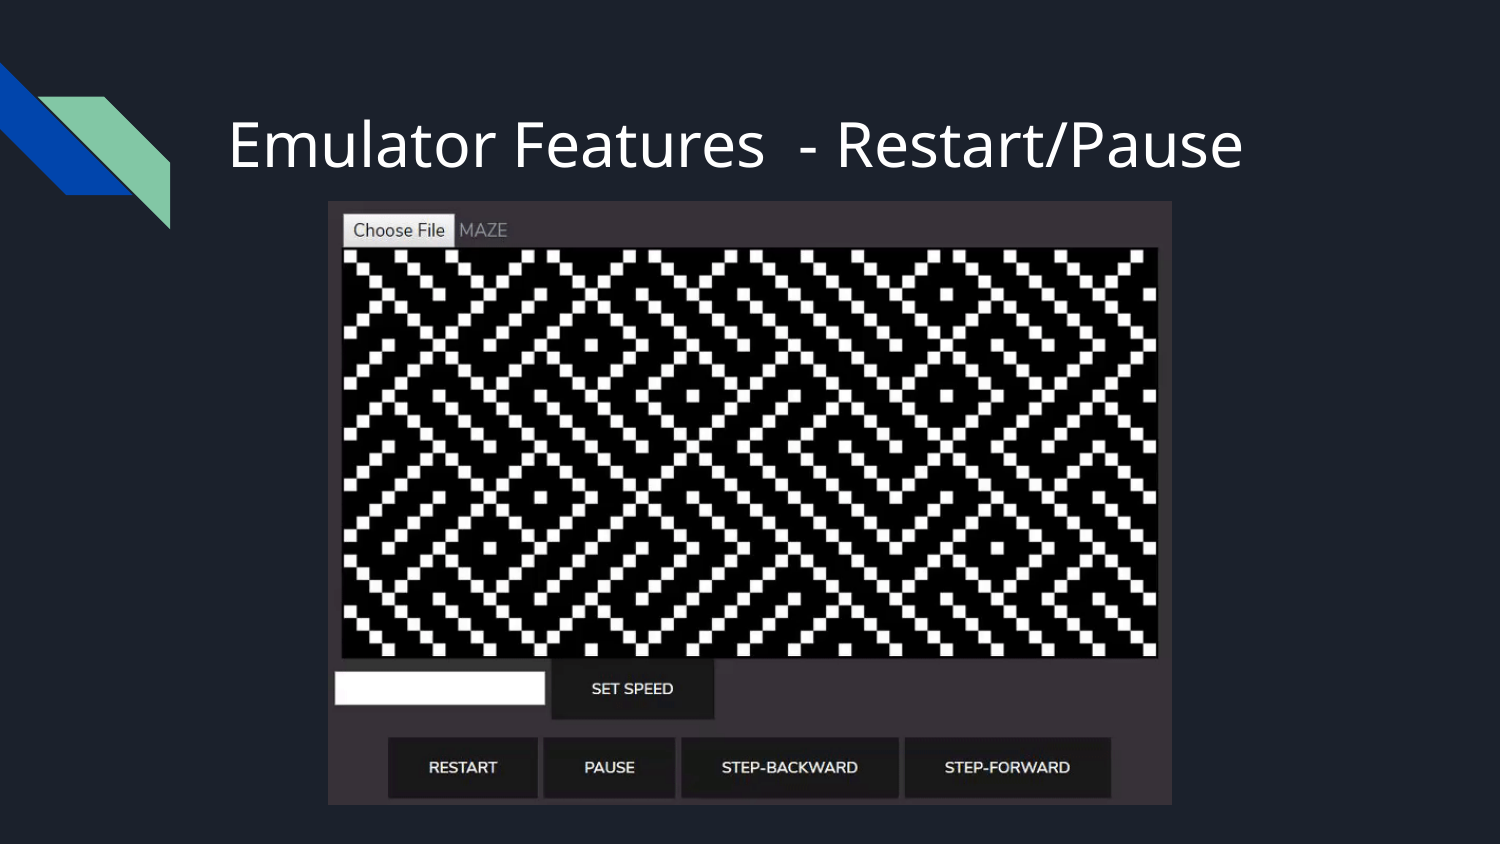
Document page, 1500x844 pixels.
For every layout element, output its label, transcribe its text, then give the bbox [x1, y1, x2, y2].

title Emulator Features - Restart/Pause [212, 89, 1368, 191]
picture [328, 201, 1172, 805]
